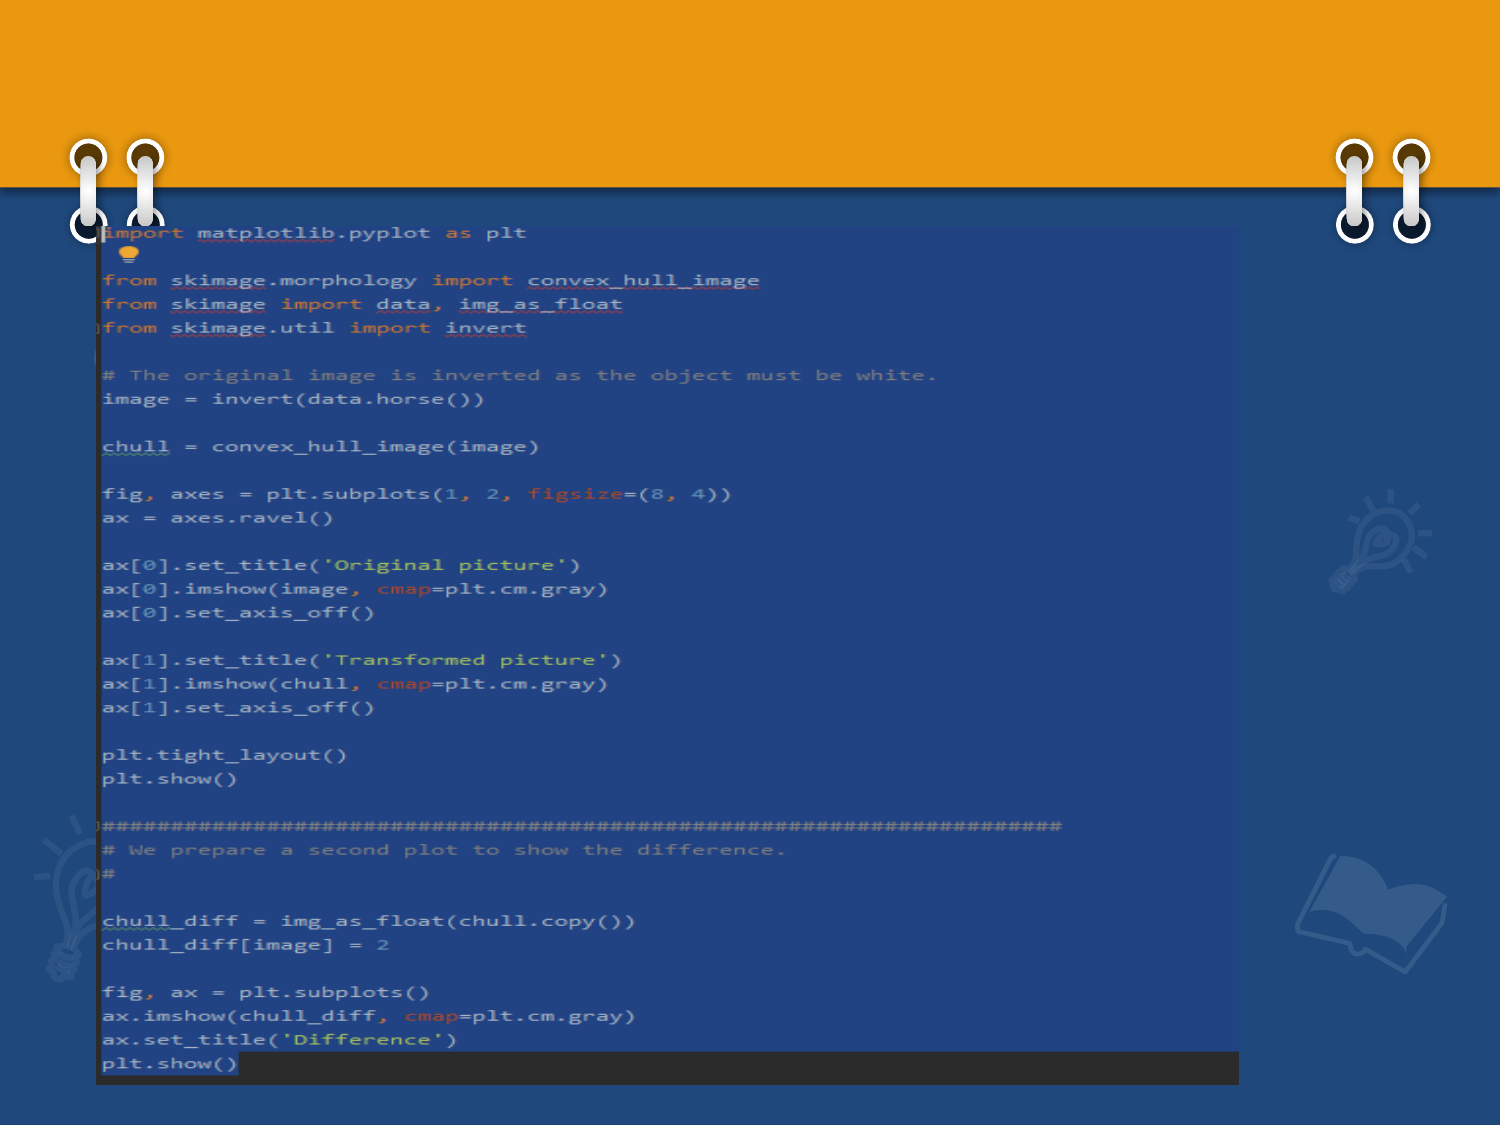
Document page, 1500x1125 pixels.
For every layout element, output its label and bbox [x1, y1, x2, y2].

list [96, 226, 1239, 1085]
